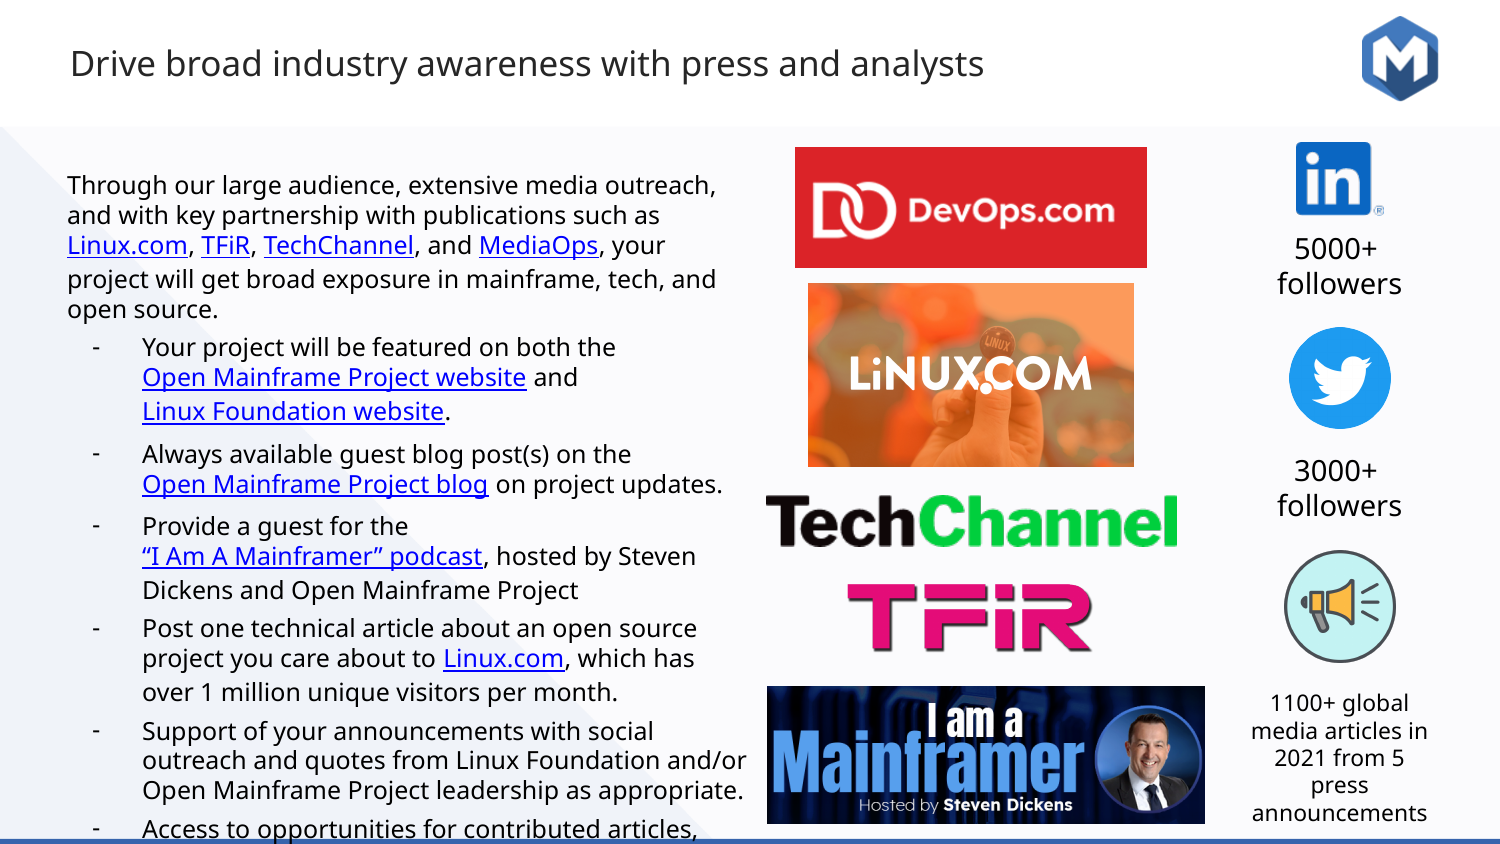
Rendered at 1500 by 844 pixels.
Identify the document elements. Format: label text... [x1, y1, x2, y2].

picture [765, 495, 1177, 547]
picture [795, 147, 1147, 269]
picture [766, 686, 1206, 824]
picture [1362, 16, 1440, 102]
picture [807, 283, 1135, 468]
picture [807, 549, 1135, 671]
list Through our large audience, extensive media outreach, and with key partnership with publications such as Linux.com, TFiR, TechChannel, and MediaOps, your project will get broad exposure in mainframe, tech, and open source. Your project will be featured on both the Open Mainframe Project website and Linux Foundation website. Always available guest blog post(s) on the Open Mainframe Project blog on project updates. Provide a guest for the “I Am A Mainframer” podcast, hosted by Steven Dickens and Open Mainframe Project Post one technical article about an open source project you care about to Linux.com, which has over 1 million unique visitors per month. Support of your announcements with social outreach and quotes from Linux Foundation and/or Open Mainframe Project leadership as appropriate. Access to opportunities for contributed articles, videos, podcasts, and events [52, 154, 767, 671]
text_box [1221, 141, 1458, 816]
title Drive broad industry awareness with press and analysts [54, 26, 1350, 100]
